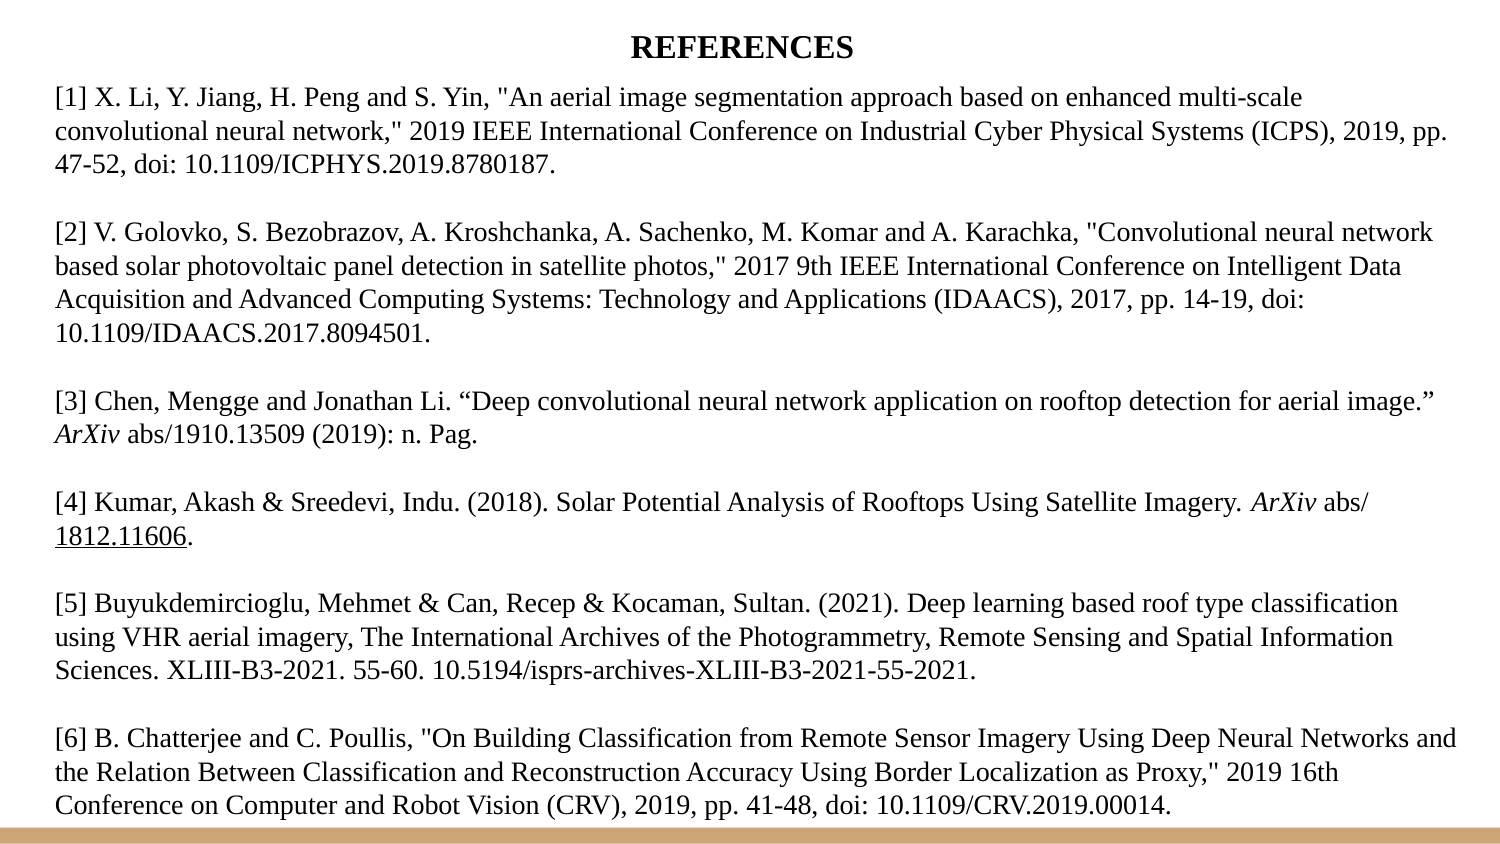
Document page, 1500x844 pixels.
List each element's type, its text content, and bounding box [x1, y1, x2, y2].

text_box [1] X. Li, Y. Jiang, H. Peng and S. Yin, "An aerial image segmentation approach based on enhanced multi-scale convolutional neural network," 2019 IEEE International Conference on Industrial Cyber Physical Systems (ICPS), 2019, pp. 47-52, doi: 10.1109/ICPHYS.2019.8780187. [2] V. Golovko, S. Bezobrazov, A. Kroshchanka, A. Sachenko, M. Komar and A. Karachka, "Convolutional neural network based solar photovoltaic panel detection in satellite photos," 2017 9th IEEE International Conference on Intelligent Data Acquisition and Advanced Computing Systems: Technology and Applications (IDAACS), 2017, pp. 14-19, doi: 10.1109/IDAACS.2017.8094501. [3] Chen, Mengge and Jonathan Li. “Deep convolutional neural network application on rooftop detection for aerial image.” ArXiv abs/1910.13509 (2019): n. Pag. [4] Kumar, Akash & Sreedevi, Indu. (2018). Solar Potential Analysis of Rooftops Using Satellite Imagery. ArXiv abs/1812.11606. [5] Buyukdemircioglu, Mehmet & Can, Recep & Kocaman, Sultan. (2021). Deep learning based roof type classification using VHR aerial imagery, The International Archives of the Photogrammetry, Remote Sensing and Spatial Information Sciences. XLIII-B3-2021. 55-60. 10.5194/isprs-archives-XLIII-B3-2021-55-2021. [6] B. Chatterjee and C. Poullis, "On Building Classification from Remote Sensor Imagery Using Deep Neural Networks and the Relation Between Classification and Reconstruction Accuracy Using Border Localization as Proxy," 2019 16th Conference on Computer and Robot Vision (CRV), 2019, pp. 41-48, doi: 10.1109/CRV.2019.00014. [39, 63, 1478, 836]
text_box REFERENCES [426, 9, 1059, 63]
